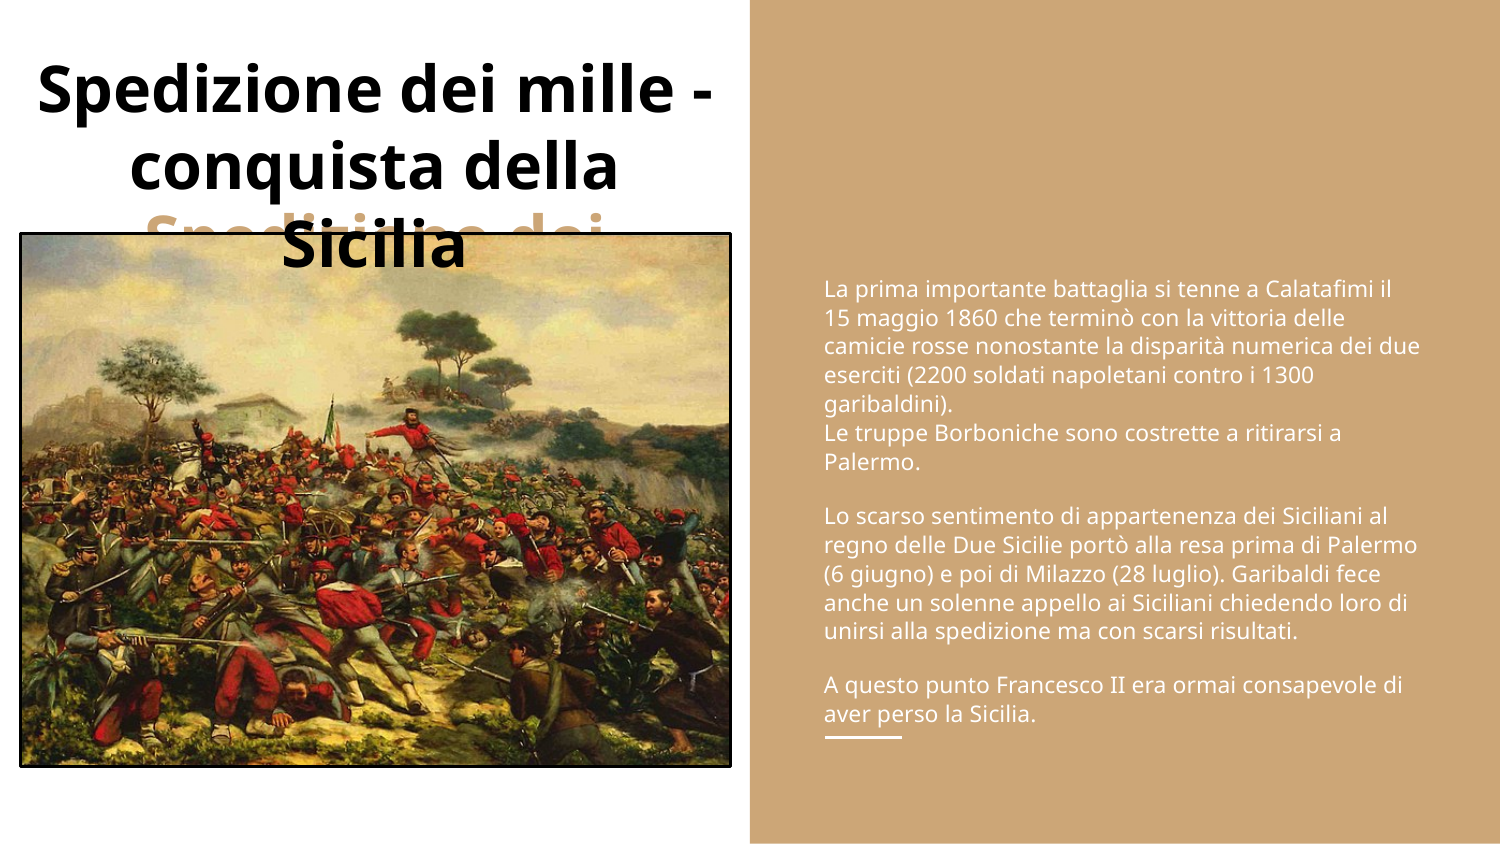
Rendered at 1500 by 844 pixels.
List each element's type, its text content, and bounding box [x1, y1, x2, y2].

list La prima importante battaglia si tenne a Calatafimi il 15 maggio 1860 che terminò con la vittoria delle camicie rosse nonostante la disparità numerica dei due eserciti (2200 soldati napoletani contro i 1300 garibaldini). Le truppe Borboniche sono costrette a ritirarsi a Palermo. Lo scarso sentimento di appartenenza dei Siciliani al regno delle Due Sicilie portò alla resa prima di Palermo (6 giugno) e poi di Milazzo (28 luglio). Garibaldi fece anche un solenne appello ai Siciliani chiedendo loro di unirsi alla spedizione ma con scarsi risultati. A questo punto Francesco II era ormai consapevole di aver perso la Sicilia. [809, 197, 1439, 804]
picture [21, 234, 730, 766]
text_box Spedizione dei mille - conquista della Sicilia [21, 32, 729, 234]
